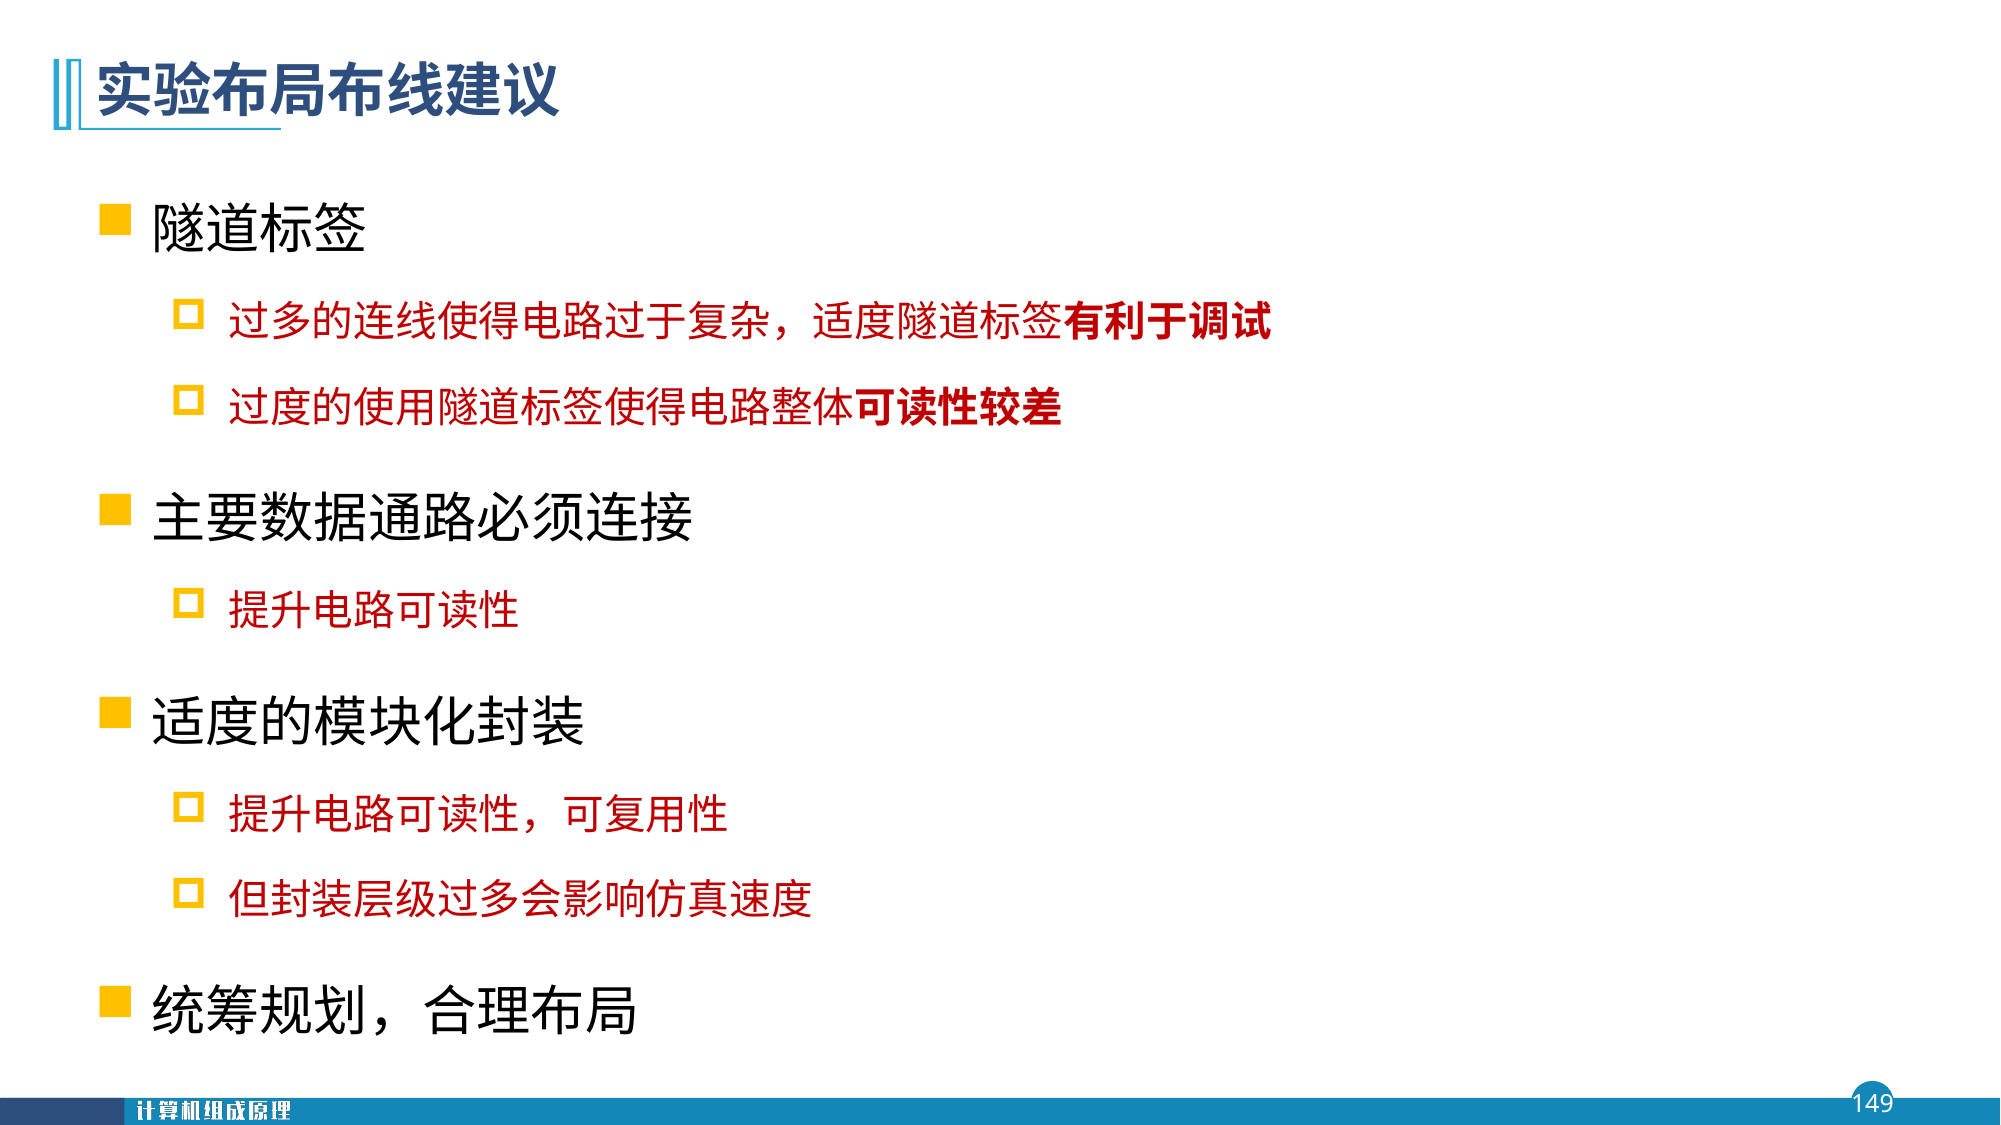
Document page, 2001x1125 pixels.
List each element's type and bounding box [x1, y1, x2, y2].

title [80, 42, 1805, 144]
list [80, 154, 1805, 1080]
